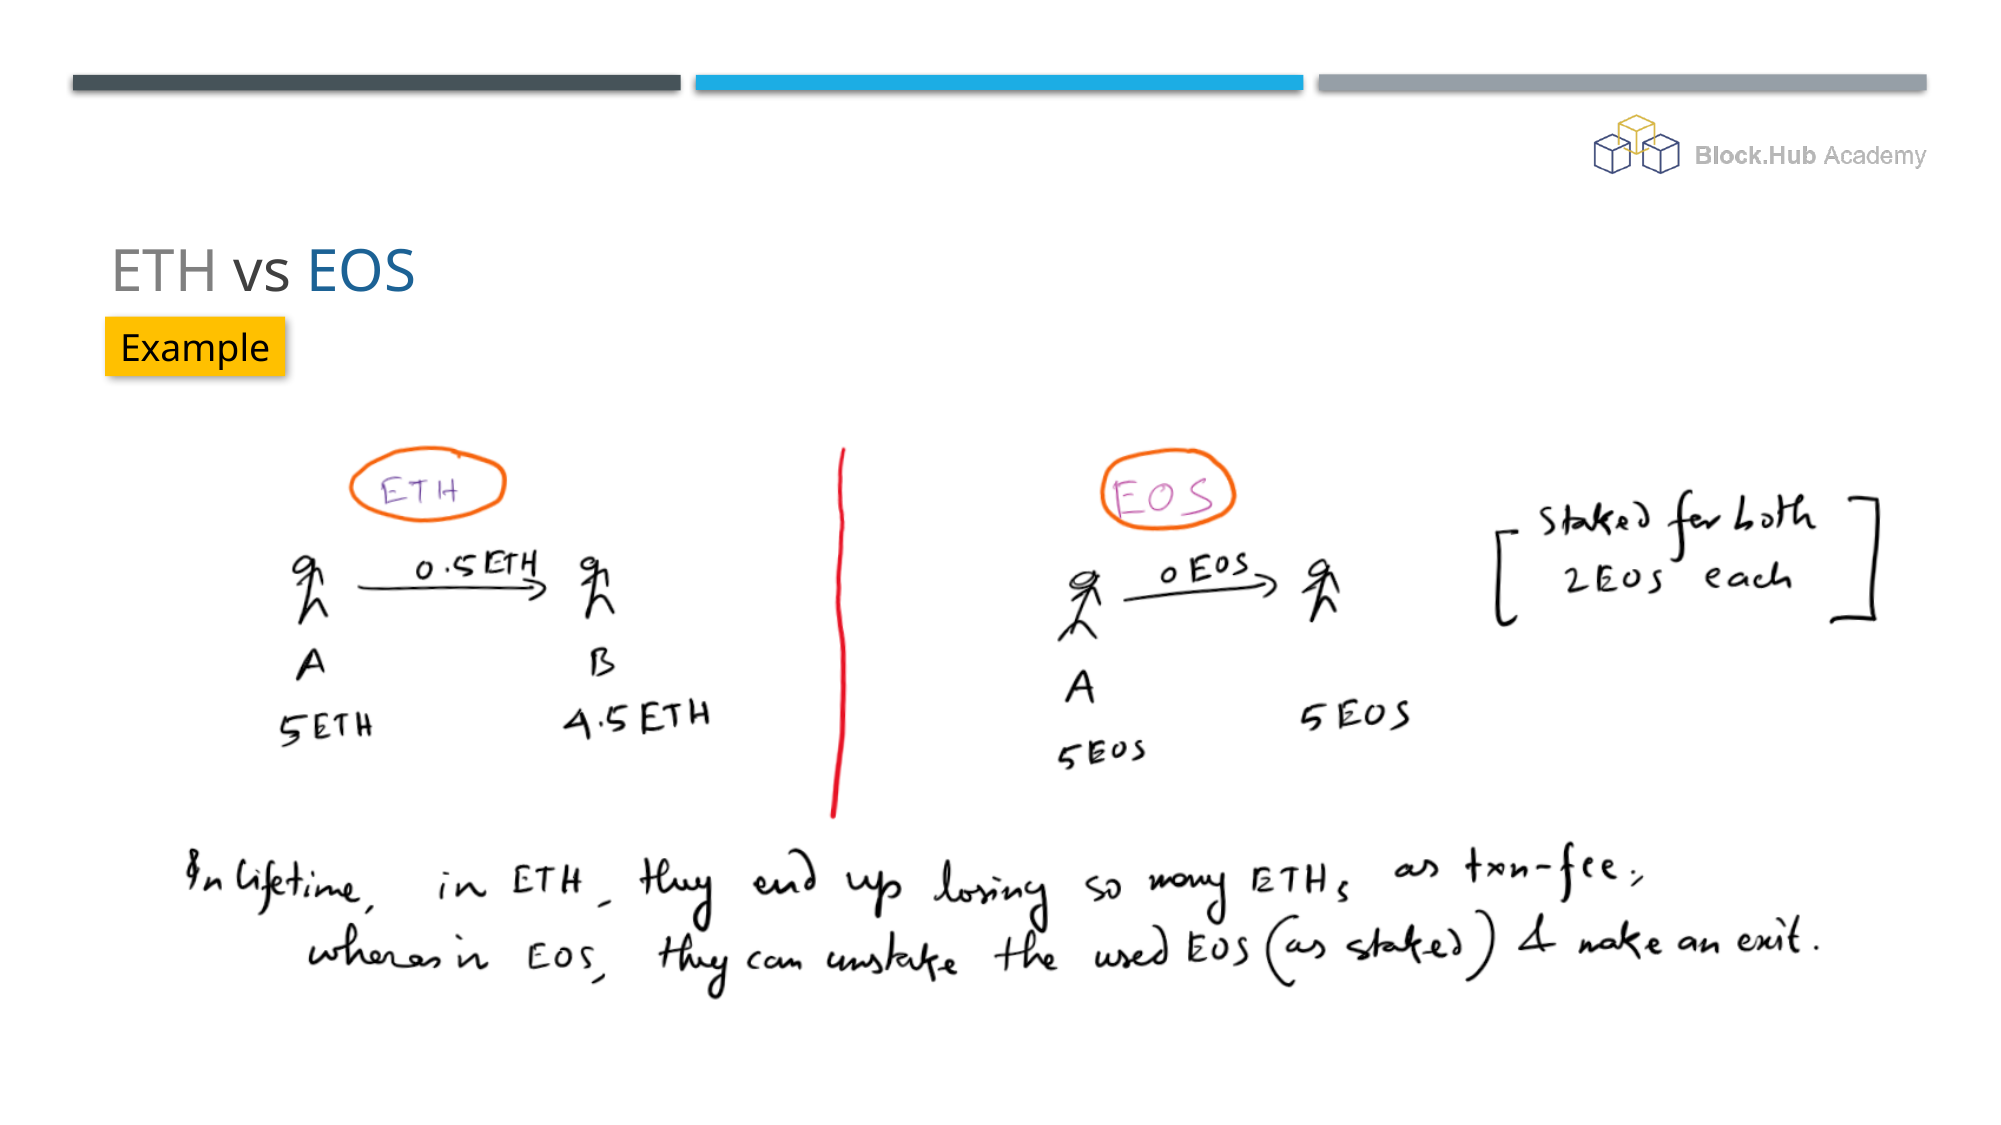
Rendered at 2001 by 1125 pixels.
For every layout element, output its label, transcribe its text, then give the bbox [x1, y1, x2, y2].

text_box Example [105, 316, 286, 377]
picture [54, 379, 1971, 1100]
picture [1571, 82, 1976, 214]
title ETH vs EOS [95, 115, 1905, 311]
